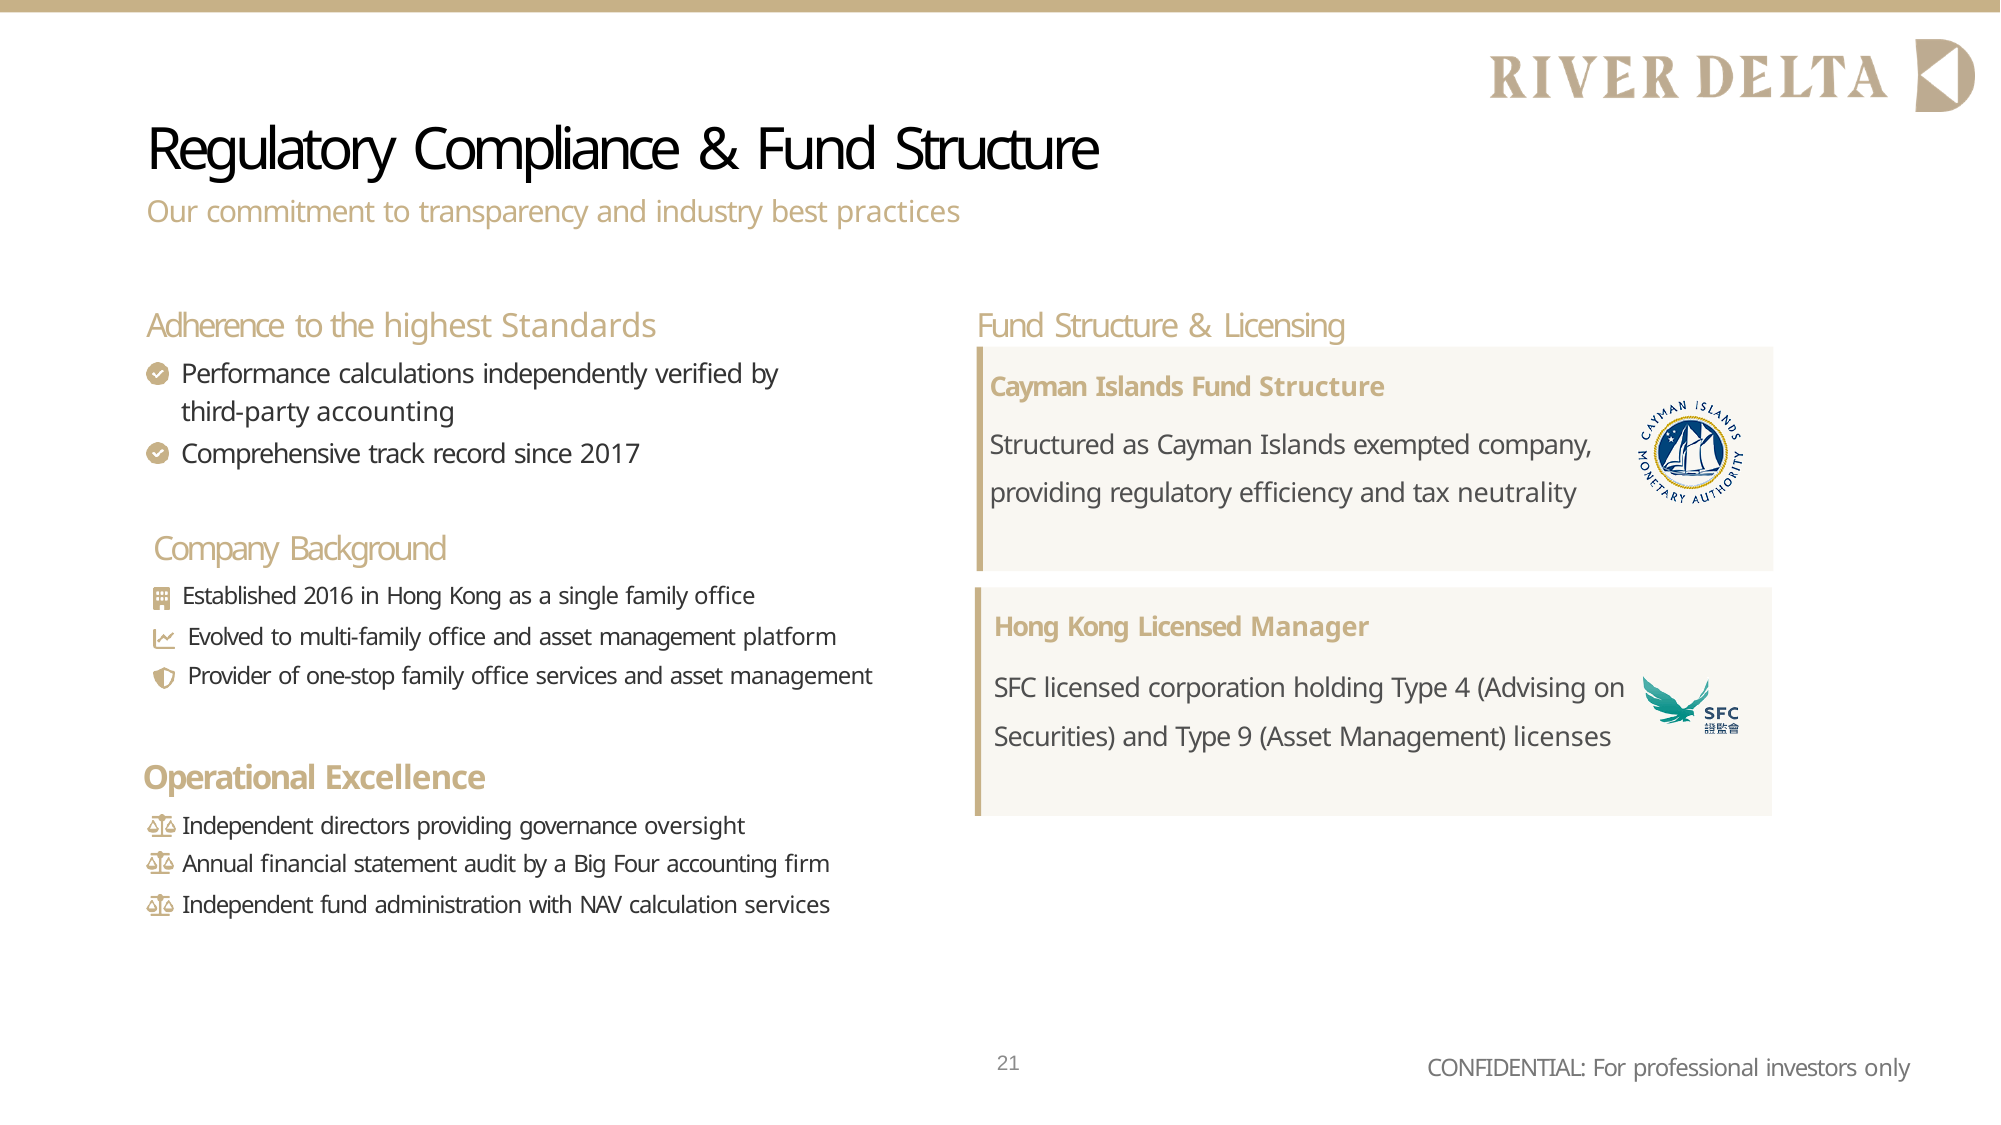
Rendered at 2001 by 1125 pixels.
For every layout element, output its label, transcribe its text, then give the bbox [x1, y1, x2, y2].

text_box Operational Excellence Independent directors providing governance oversight [140, 734, 785, 840]
picture [152, 587, 170, 610]
picture [146, 893, 175, 917]
picture [153, 666, 175, 690]
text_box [976, 346, 1774, 572]
text_box Provider of one-stop family office services and asset management [185, 657, 911, 689]
picture [152, 629, 176, 649]
picture [147, 814, 176, 837]
text_box Evolved to multi-family office and asset management platform [185, 618, 877, 650]
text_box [146, 351, 872, 471]
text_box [974, 587, 1773, 817]
picture [146, 851, 175, 874]
text_box Established 2016 in Hong Kong as a single family office [179, 578, 780, 610]
picture [1487, 39, 1975, 112]
text_box Annual financial statement audit by a Big Four accounting firm Independent fund administration with NAV calculation services [180, 834, 880, 918]
picture [1584, 618, 1796, 791]
picture [1636, 400, 1744, 505]
text_box Regulatory Compliance & Fund Structure Our commitment to transparency and industry best practices Adherence to the highest Standards Fund Structure & Licensing [144, 86, 1453, 345]
text_box Company Background [151, 524, 556, 567]
